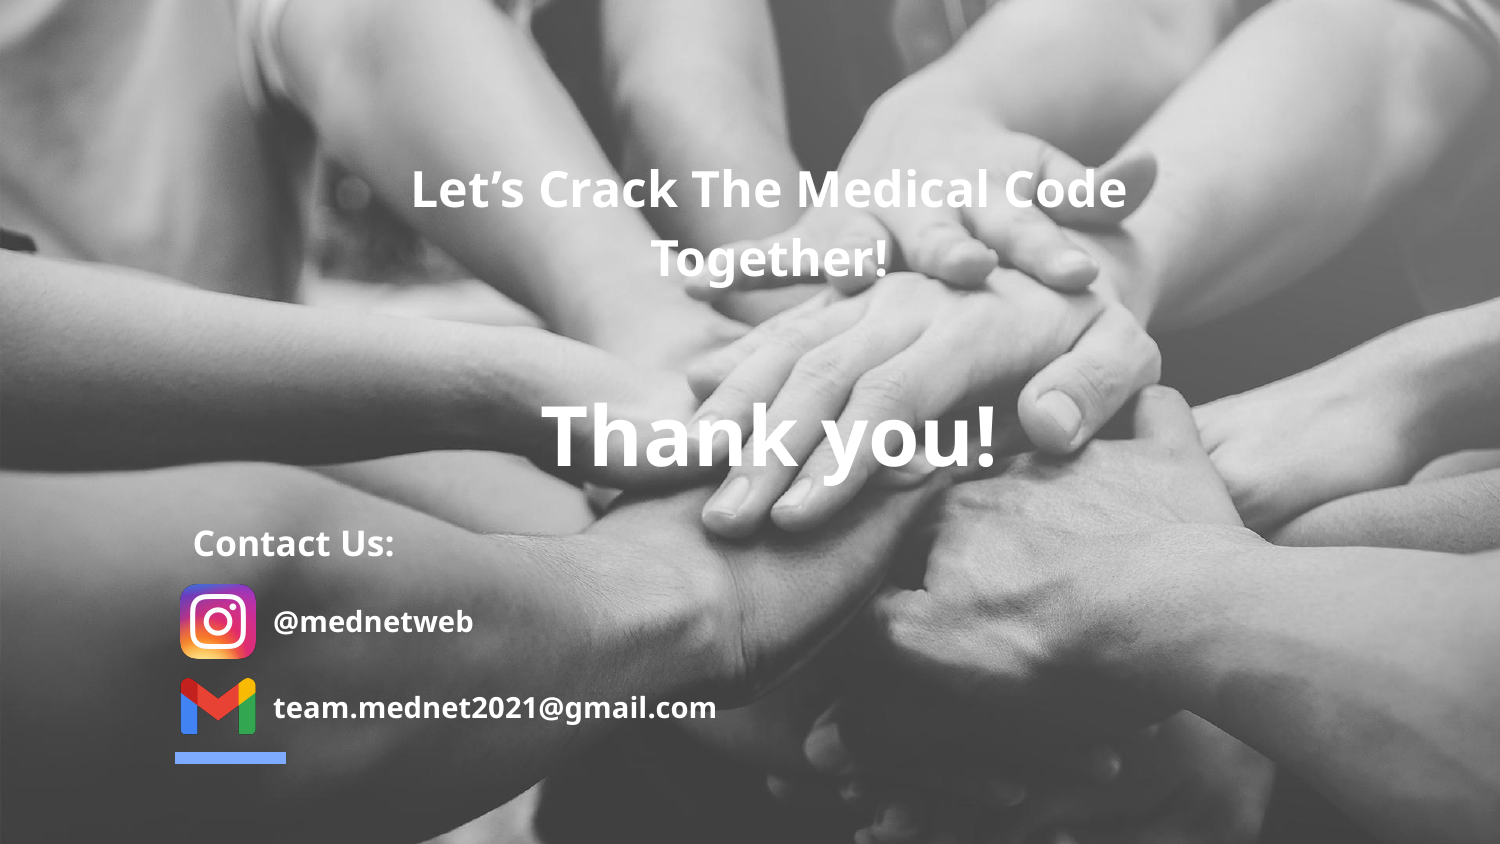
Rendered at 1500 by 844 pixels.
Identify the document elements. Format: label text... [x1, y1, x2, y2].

text_box Thank you! [317, 367, 1222, 498]
picture [0, 0, 1500, 844]
text_box team.mednet2021@gmail.com [263, 674, 897, 740]
text_box Contact Us: [177, 506, 485, 579]
text_box @mednetweb [260, 588, 1039, 654]
title Let’s Crack The Medical Code Together! [349, 118, 1190, 302]
